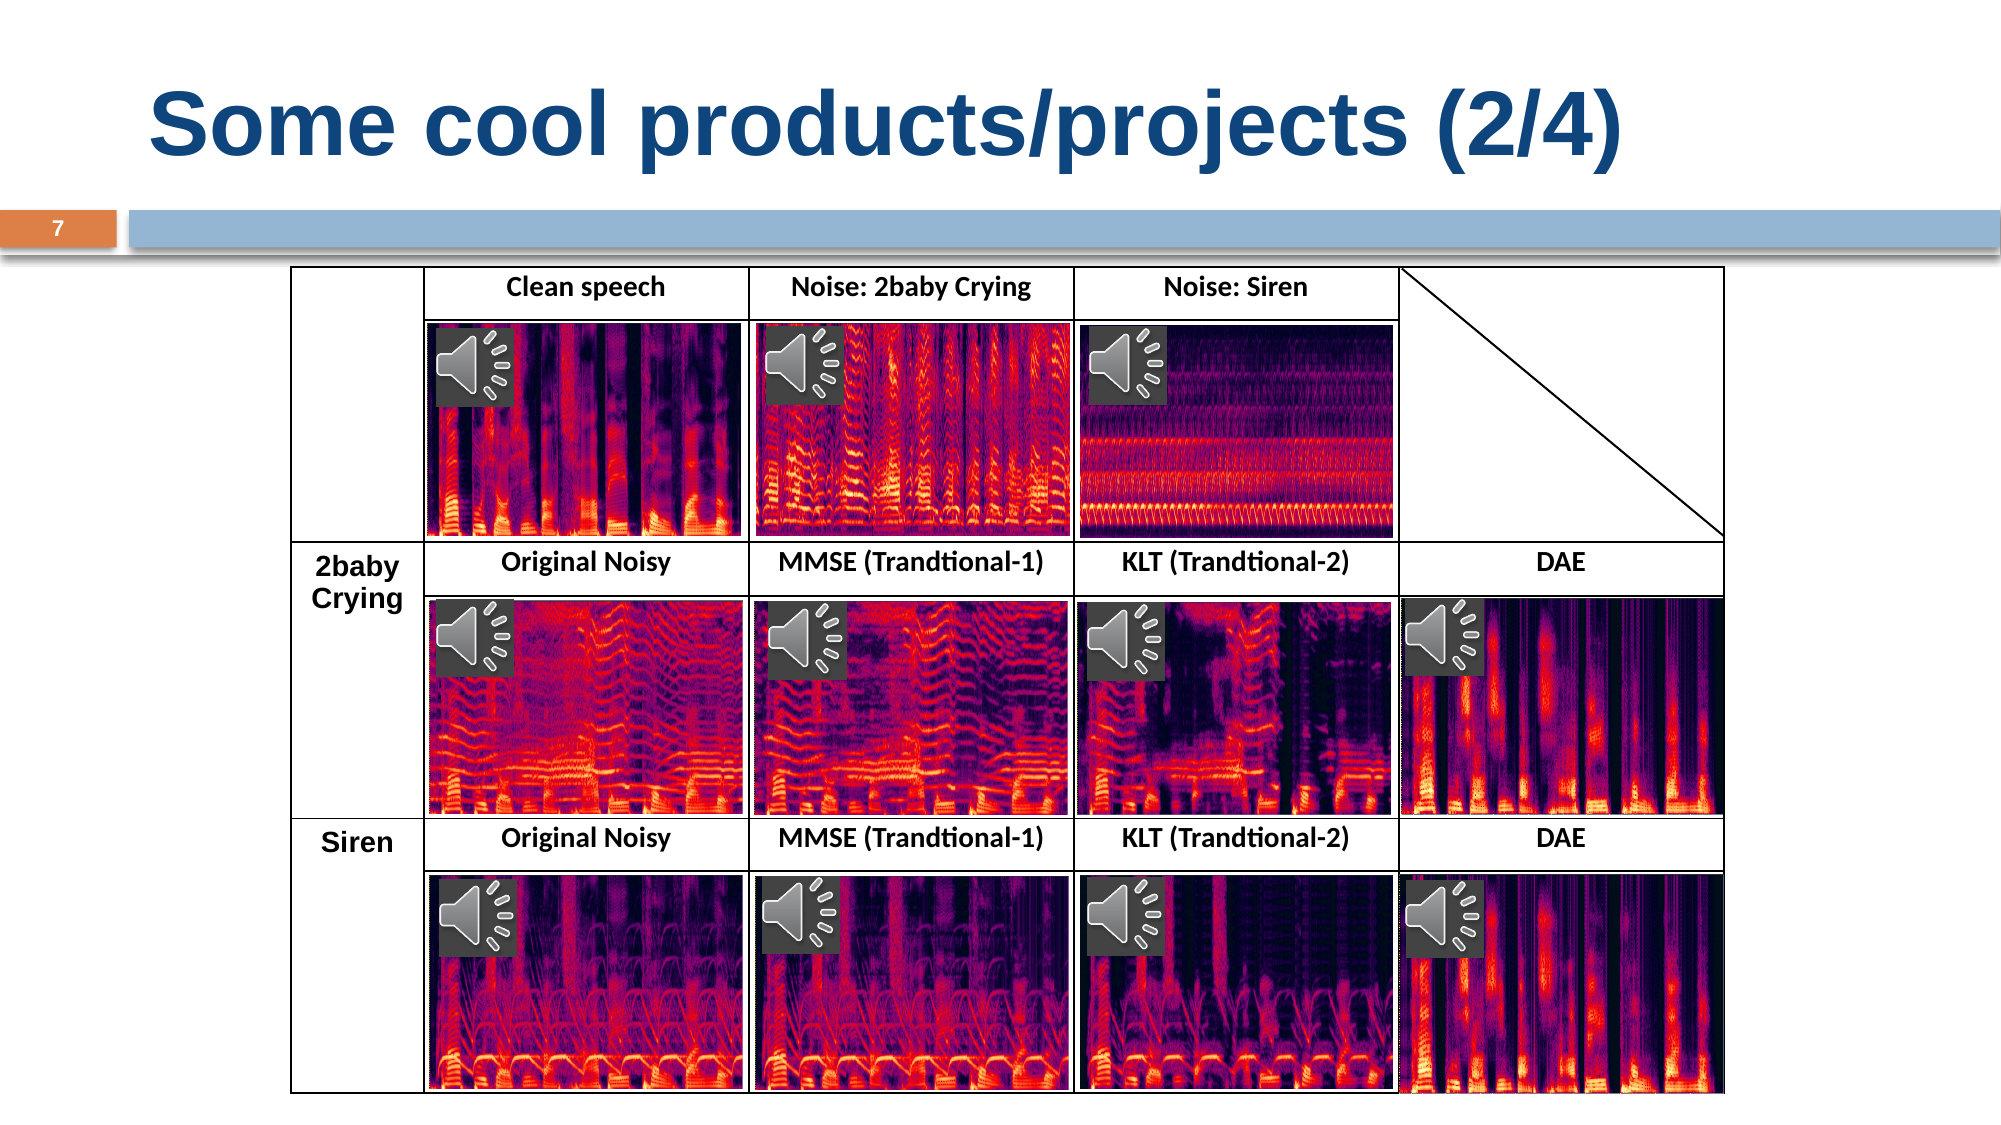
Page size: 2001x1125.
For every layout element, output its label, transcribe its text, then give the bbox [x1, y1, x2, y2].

table_cell DAE [1400, 824, 1723, 870]
picture [754, 874, 1069, 1090]
table_cell Original Noisy [425, 543, 748, 595]
table_cell Original Noisy [425, 819, 748, 870]
table_cell Siren [292, 819, 423, 1092]
table_cell 2baby Crying [292, 543, 423, 818]
picture [1398, 874, 1725, 1095]
table_cell [750, 321, 1073, 331]
table_header Noise: Siren [1075, 268, 1398, 319]
table_cell DAE [1400, 544, 1723, 595]
slide_number 7 [0, 208, 117, 249]
table_cell [750, 597, 1073, 605]
table_cell [425, 597, 438, 603]
table_cell [1075, 597, 1398, 603]
table_cell KLT (Trandtional-2) [1075, 821, 1398, 870]
table_cell [425, 872, 748, 1092]
picture [1077, 601, 1391, 816]
table_cell [512, 597, 748, 610]
picture [755, 323, 1070, 537]
table_cell [1075, 321, 1395, 327]
picture [429, 598, 743, 814]
picture [426, 323, 741, 537]
picture [753, 600, 1068, 815]
table_cell MMSE (Trandtional-1) [750, 543, 1073, 595]
table_cell KLT (Trandtional-2) [1075, 544, 1398, 595]
table_cell [425, 321, 748, 541]
table_cell MMSE (Trandtional-1) [750, 820, 1073, 870]
picture [429, 875, 743, 1089]
table_cell [1075, 872, 1398, 878]
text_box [1401, 268, 1724, 537]
table_header [292, 268, 423, 541]
title Some cool products/projects (2/4) [133, 37, 1917, 200]
picture [1079, 325, 1394, 539]
table_cell [750, 872, 1073, 880]
table_header Noise: 2baby Crying [750, 268, 1073, 319]
table_header Clean speech [425, 268, 748, 319]
picture [1401, 596, 1724, 815]
picture [1079, 875, 1394, 1089]
